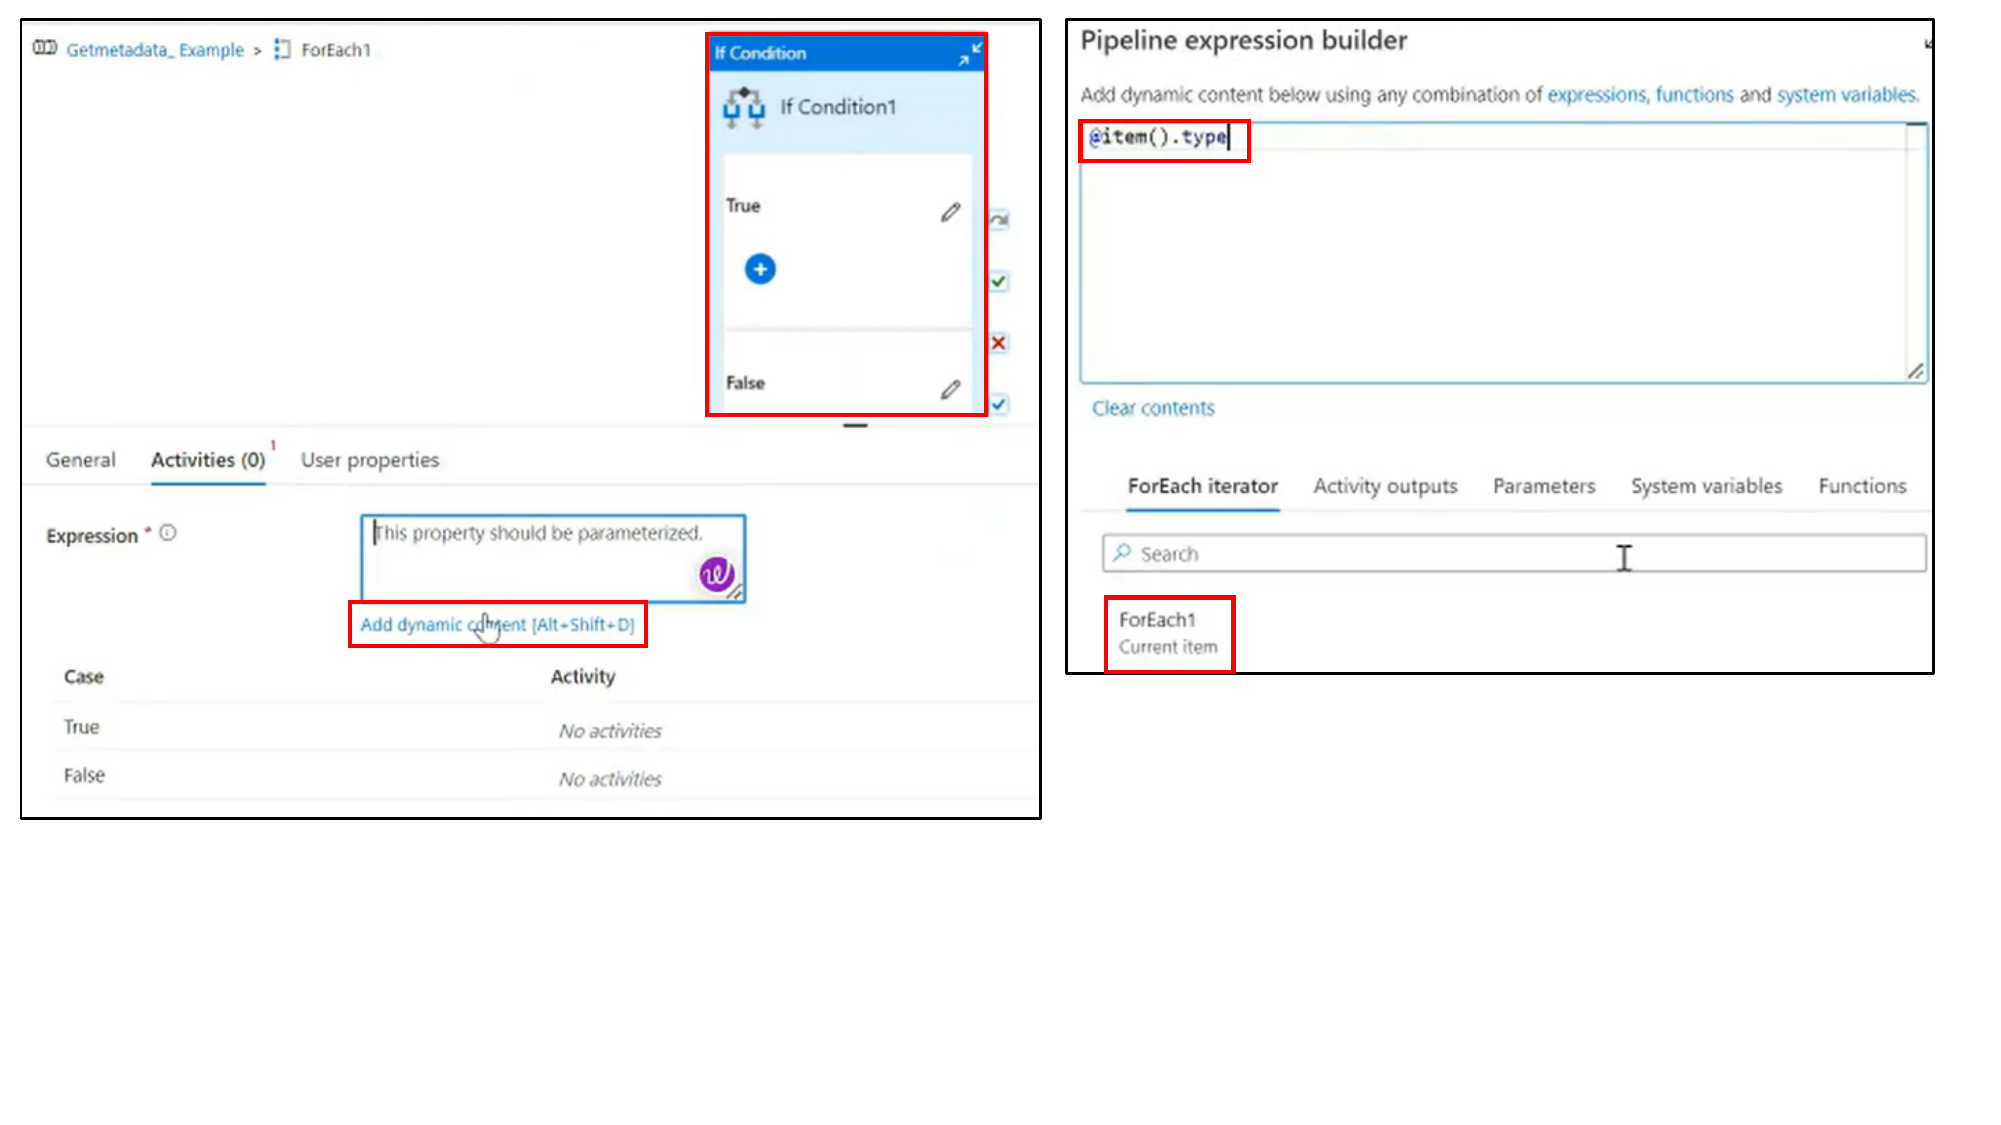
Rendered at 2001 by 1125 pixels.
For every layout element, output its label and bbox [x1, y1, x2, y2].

picture [22, 20, 1039, 817]
picture [1067, 20, 1933, 673]
